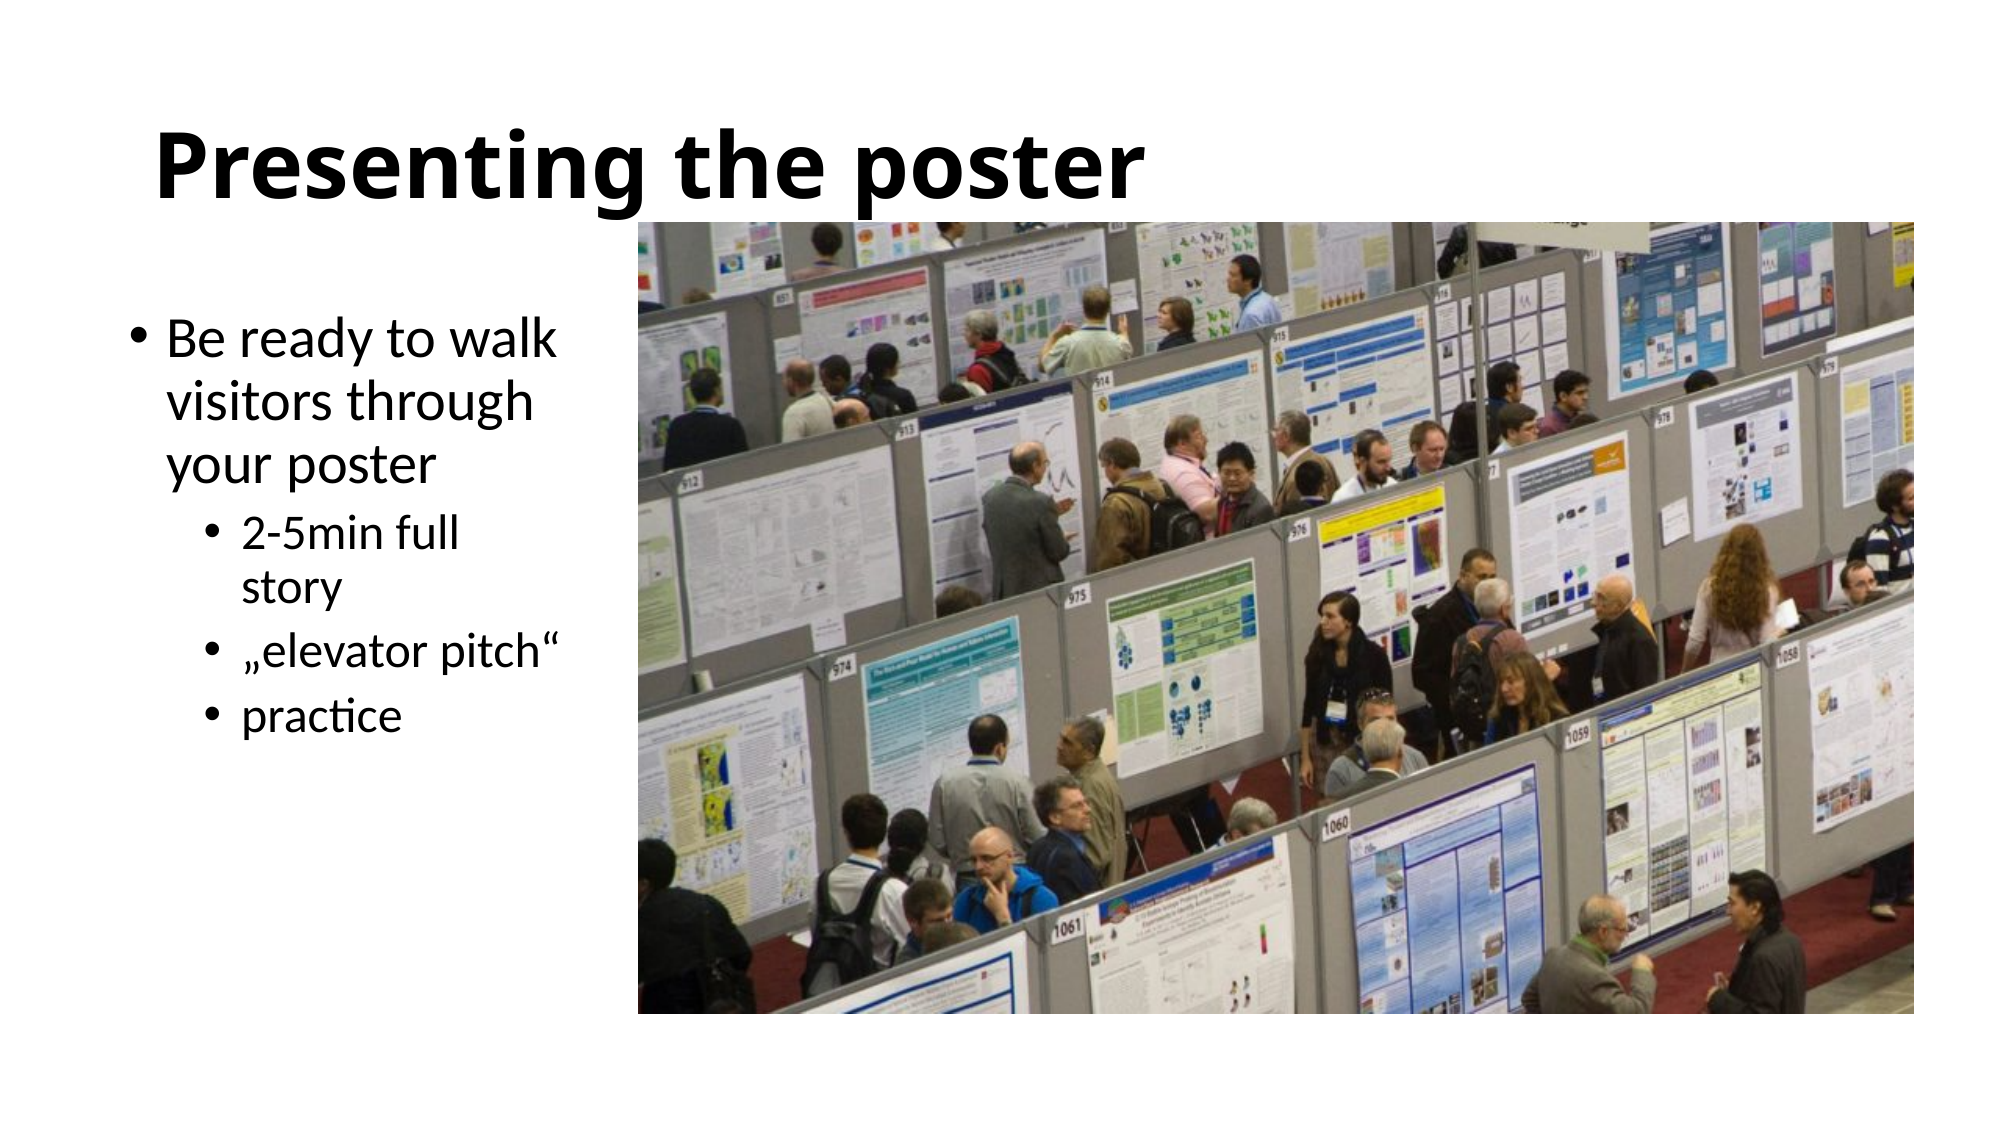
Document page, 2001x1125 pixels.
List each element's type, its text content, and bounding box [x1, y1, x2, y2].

title Presenting the poster [137, 59, 1863, 278]
list Be ready to walk visitors through your poster 2-5min full story „elevator pitch“ practice [113, 299, 578, 1014]
picture [638, 222, 1914, 1014]
